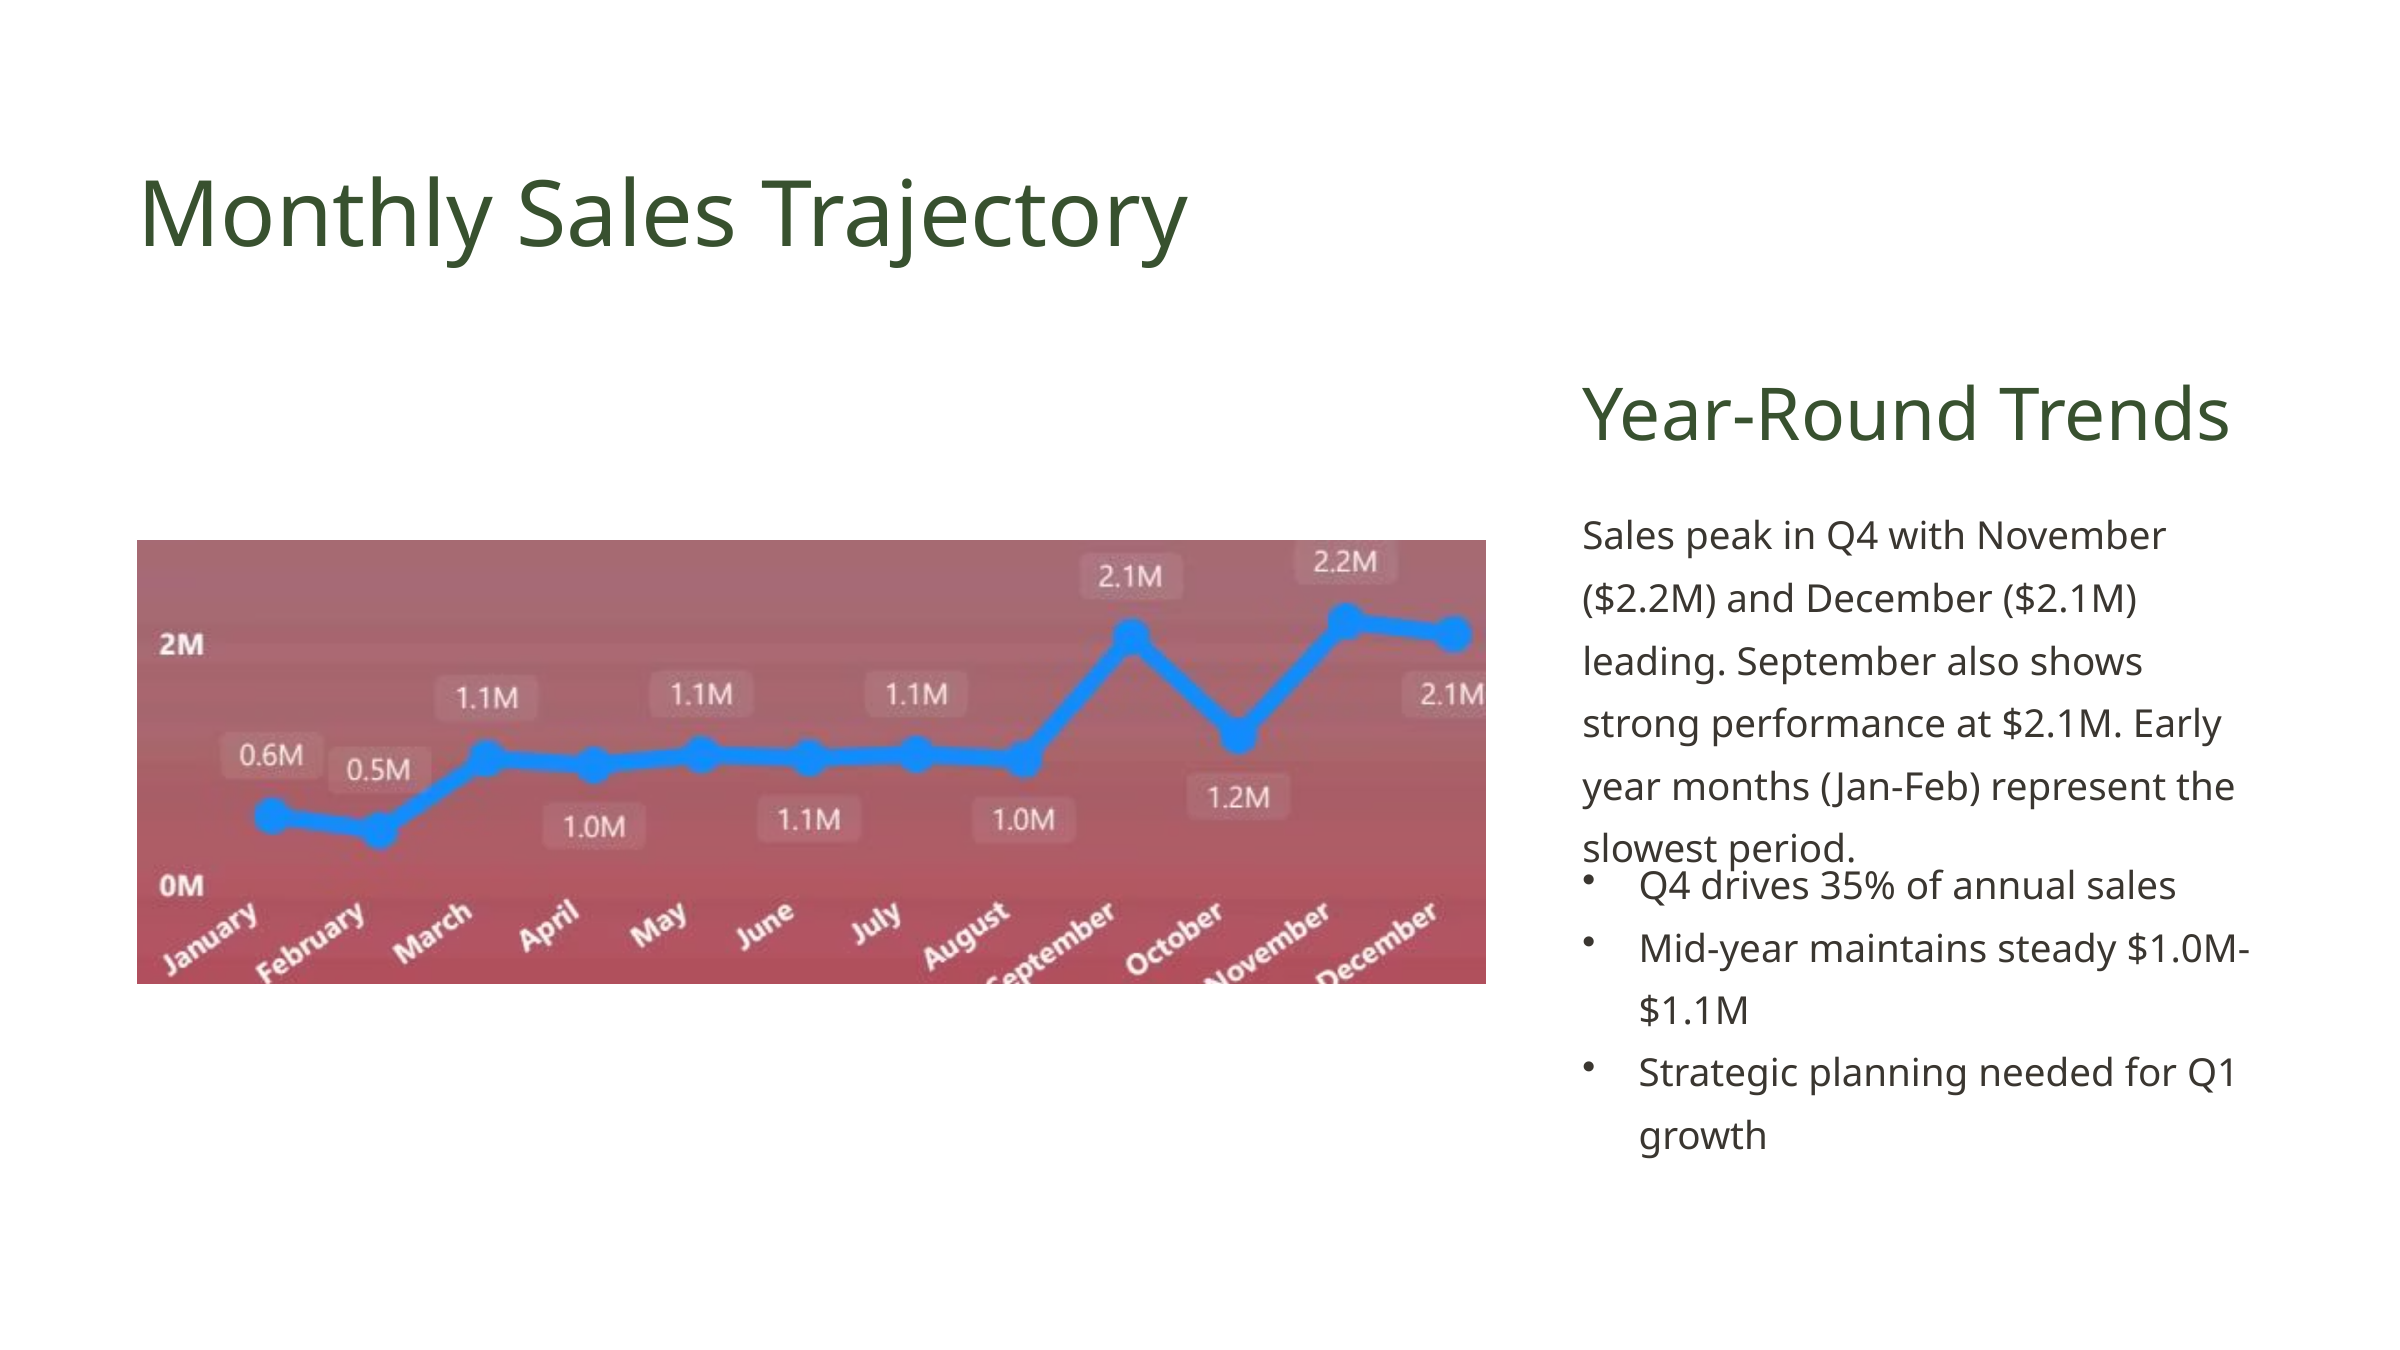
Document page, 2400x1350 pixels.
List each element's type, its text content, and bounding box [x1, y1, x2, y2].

text_box Sales peak in Q4 with November ($2.2M) and December ($2.1M) leading. September also shows strong performance at $2.1M. Early year months (Jan-Feb) represent the slowest period. [1582, 495, 2264, 810]
picture [137, 540, 1486, 984]
text_box Year-Round Trends [1582, 363, 2264, 456]
text_box Monthly Sales Trajectory [137, 149, 1210, 266]
text_box Q4 drives 35% of annual sales Mid-year maintains steady $1.0M-$1.1M Strategic planning needed for Q1 growth [1582, 844, 2264, 1187]
